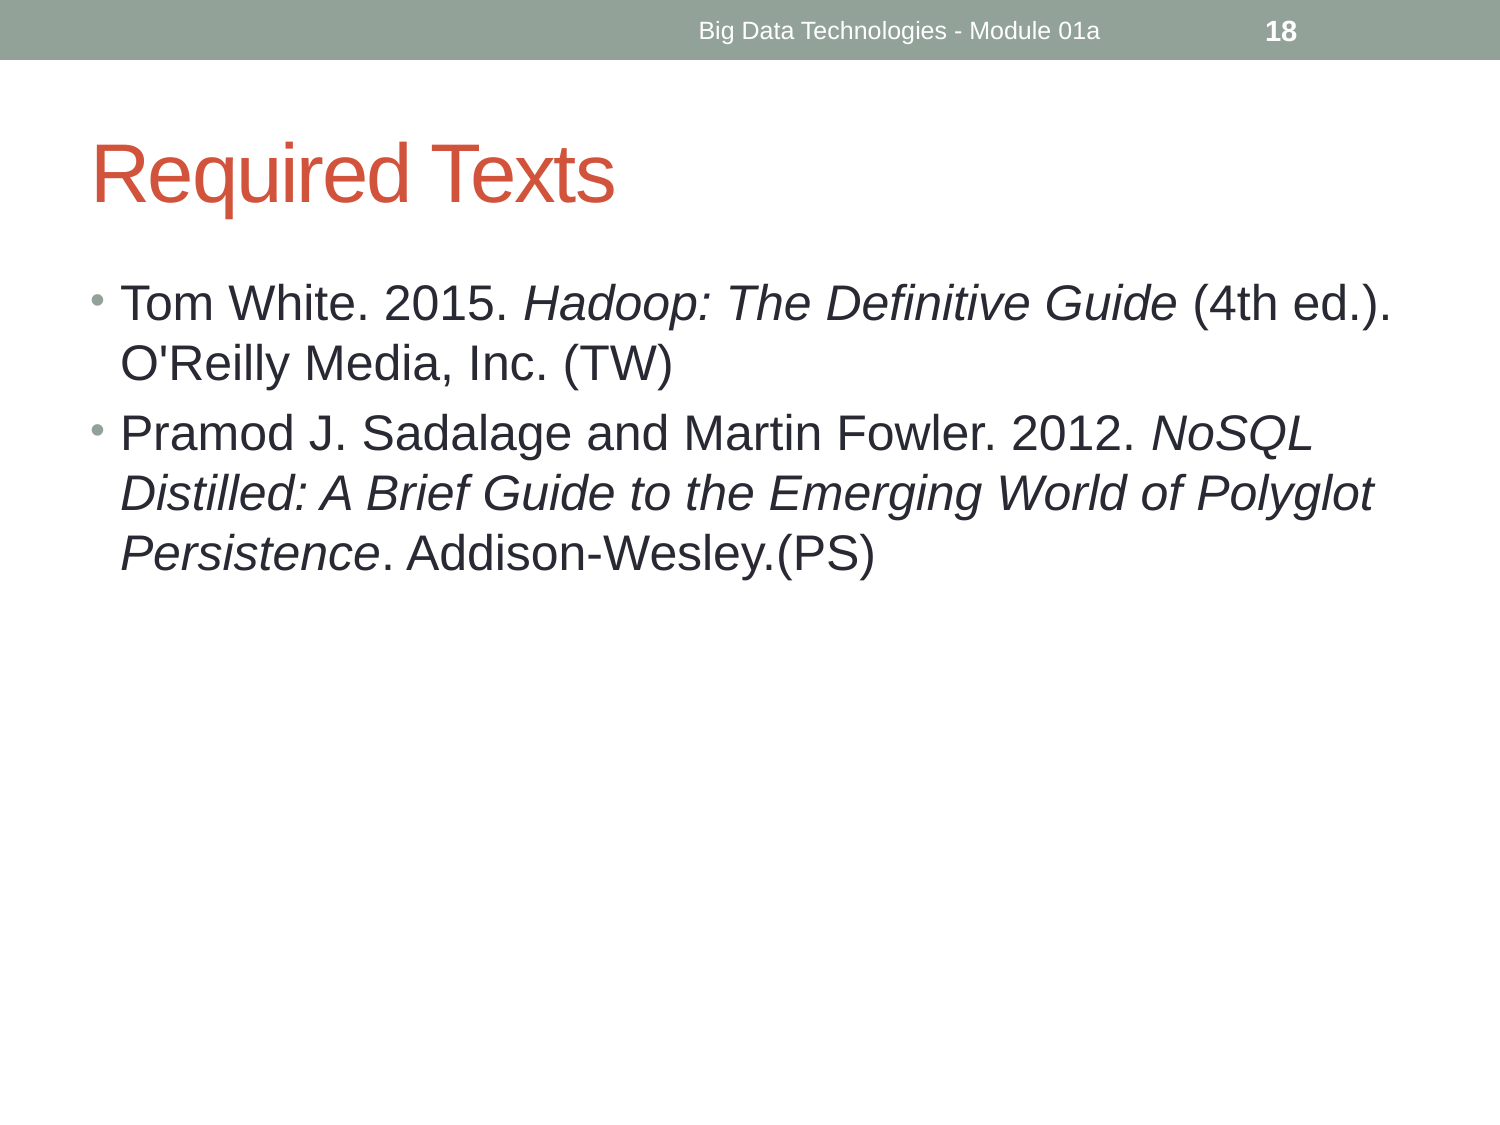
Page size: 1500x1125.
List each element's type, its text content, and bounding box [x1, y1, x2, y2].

title Required Texts [75, 87, 1425, 250]
slide_number 18 [1250, 3, 1425, 57]
list Tom White. 2015. Hadoop: The Definitive Guide (4th ed.). O'Reilly Media, Inc. (TW) Pramod J. Sadalage and Martin Fowler. 2012. NoSQL Distilled: A Brief Guide to the Emerging World of Polyglot Persistence. Addison-Wesley.(PS) [75, 262, 1425, 1063]
footer Big Data Technologies - Module 01a [562, 3, 1238, 57]
